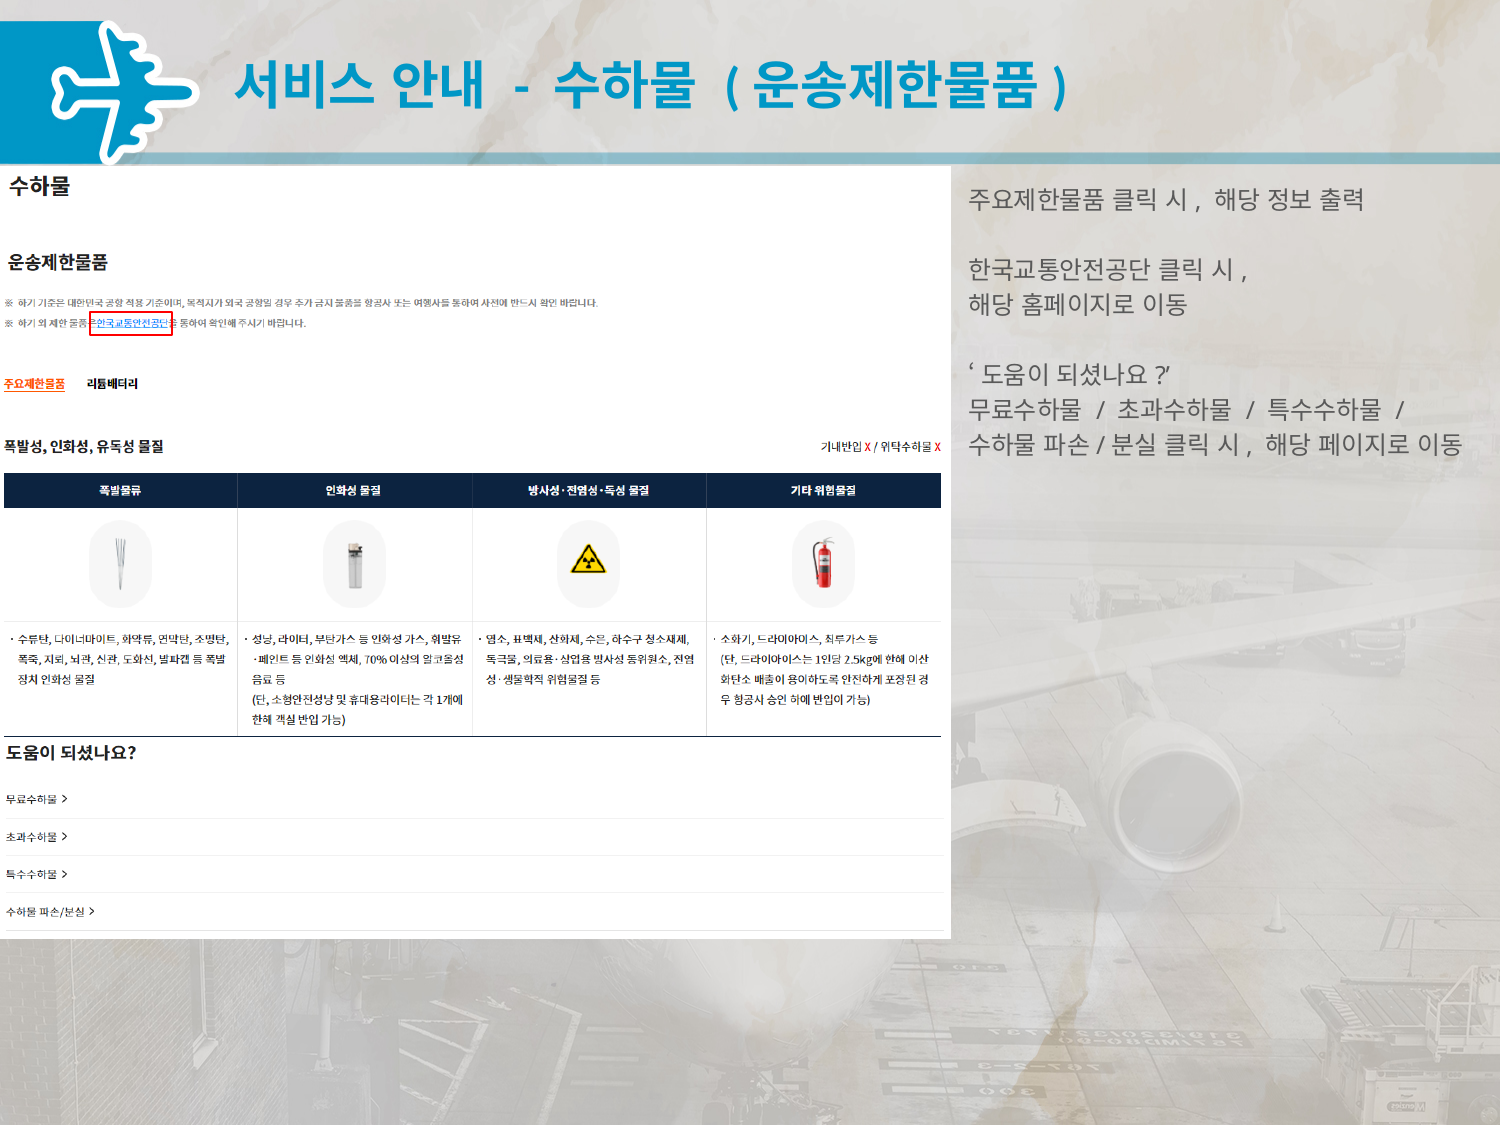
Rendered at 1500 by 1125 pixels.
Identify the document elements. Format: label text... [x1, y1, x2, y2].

picture [0, 0, 1500, 1125]
list 주요제한물품 클릭 시, 해당 정보 출력 한국교통안전공단 클릭 시, 해당 홈페이지로 이동 ‘도움이 되셨나요?’ 무료수하물 / 초과수하물 / 특수수하물 / 수하물 파손/분실 클릭 시, 해당 페이지로 이동 [956, 177, 1500, 622]
title 서비스 안내 - 수하물 (운송제한물품) [218, 18, 1444, 150]
